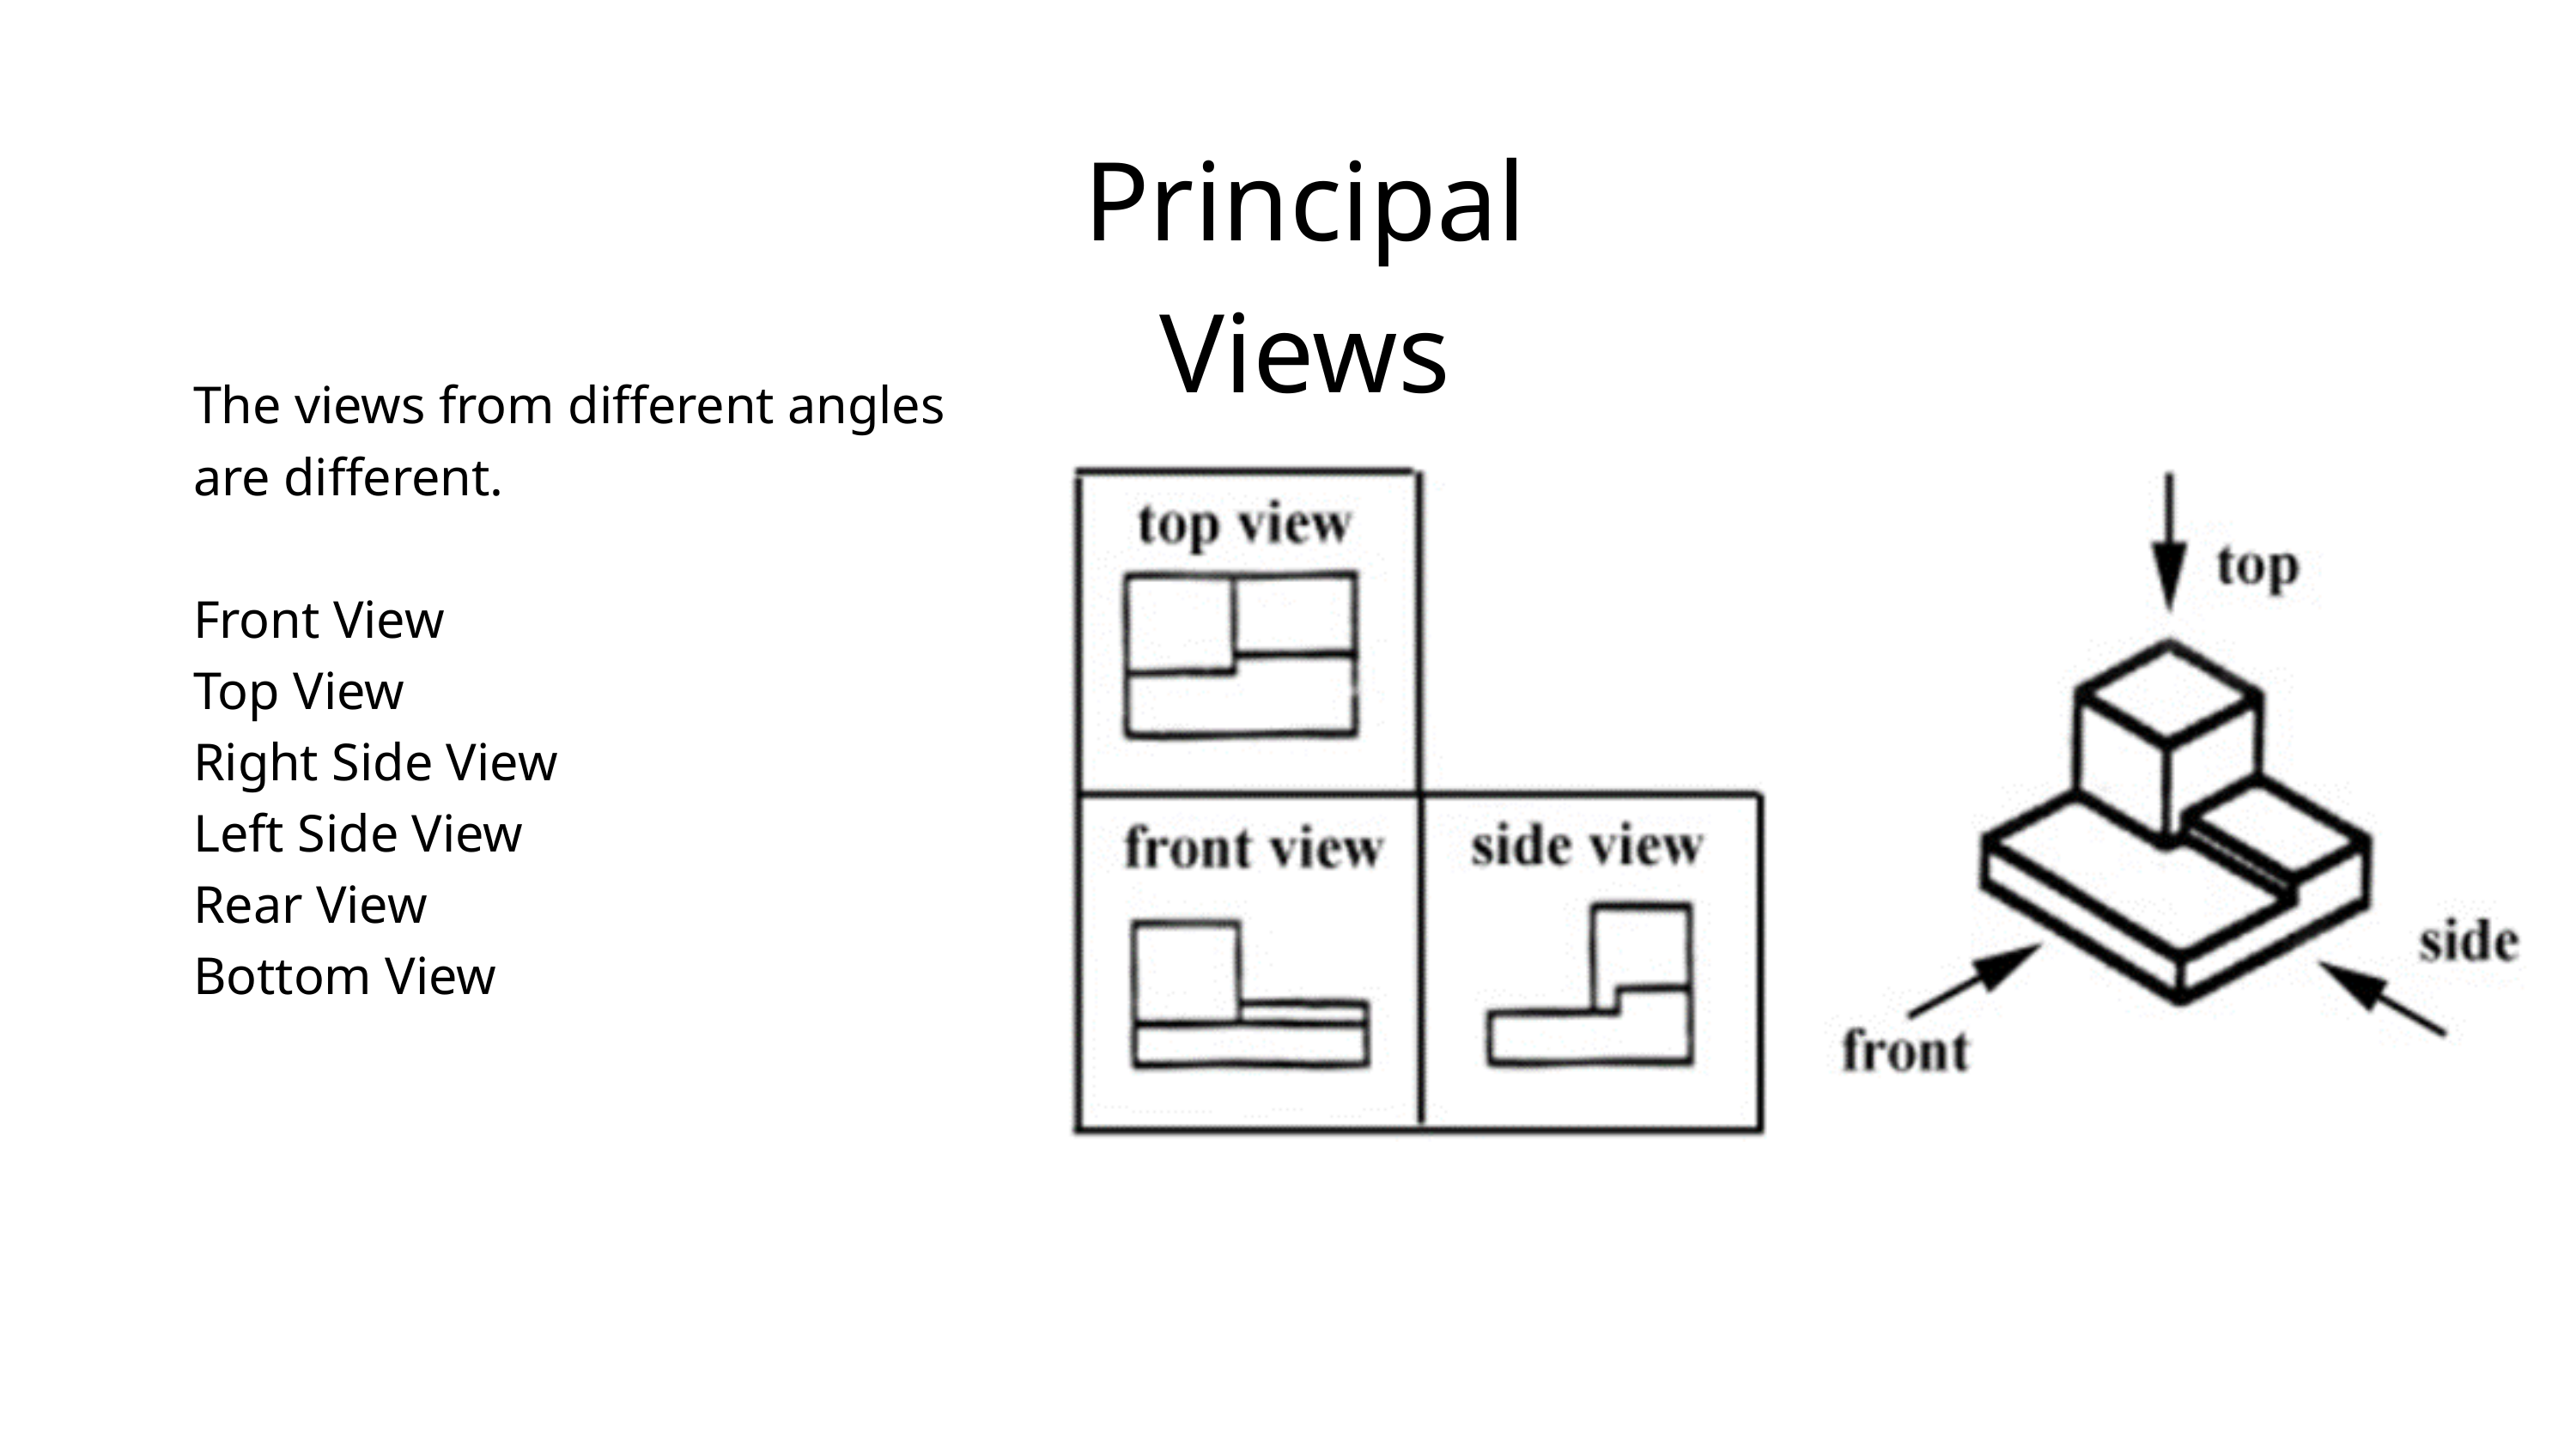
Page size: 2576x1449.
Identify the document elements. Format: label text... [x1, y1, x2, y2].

text_box Principal Views [969, 110, 1641, 415]
text_box [1017, 377, 2541, 1142]
text_box The views from different angles are different. Front View Top View Right Side View Left Side View Rear View Bottom View [192, 362, 1005, 1076]
